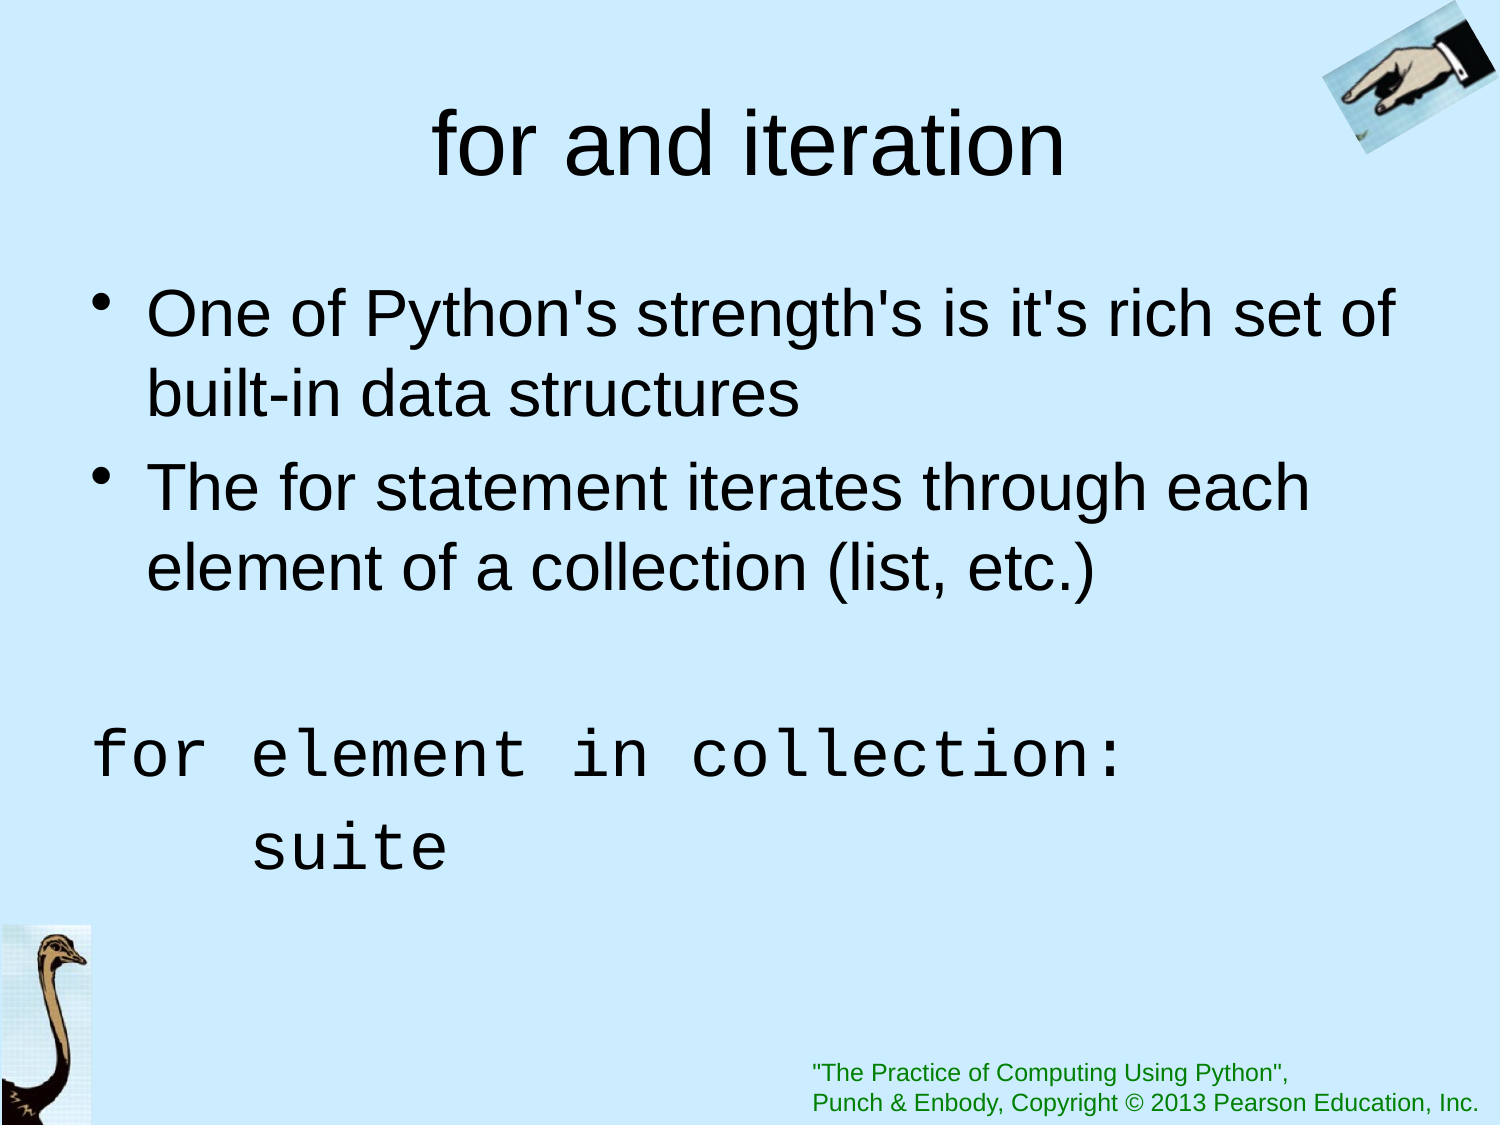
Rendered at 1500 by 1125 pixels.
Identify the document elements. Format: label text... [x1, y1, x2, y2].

picture [1378, 0, 1499, 120]
list One of Python's strength's is it's rich set of built-in data structures The for statement iterates through each element of a collection (list, etc.) for element in collection: suite [75, 262, 1425, 1005]
title for and iteration [75, 45, 1425, 233]
picture [2, 924, 92, 1125]
